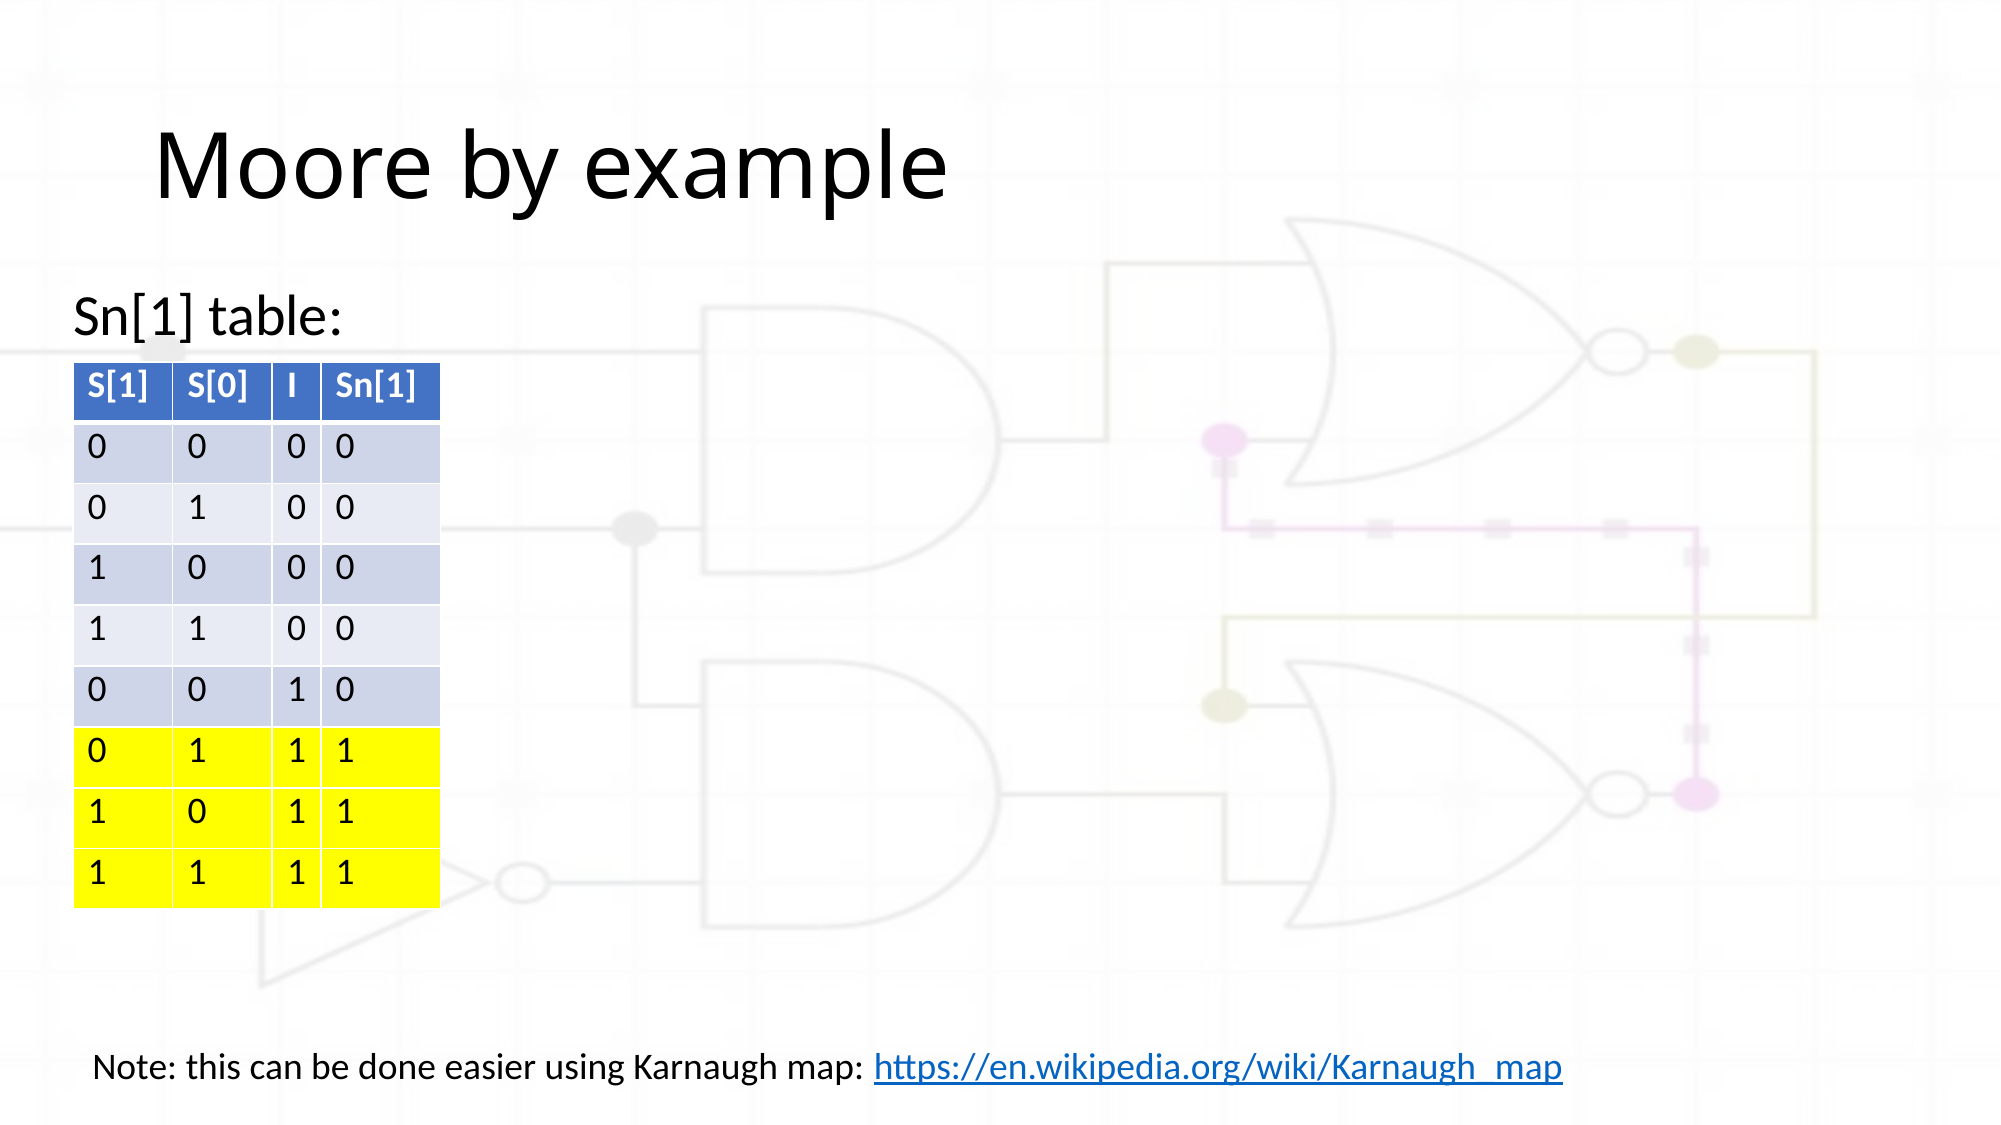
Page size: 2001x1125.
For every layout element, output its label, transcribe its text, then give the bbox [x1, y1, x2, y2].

table_cell 0 [273, 606, 320, 665]
table_cell 1 [273, 849, 320, 908]
table_cell 0 [273, 545, 320, 604]
table_cell 0 [74, 425, 172, 483]
table_cell 0 [322, 667, 440, 726]
table_header I [273, 363, 320, 420]
title Moore by example [137, 59, 1863, 278]
table_cell 0 [322, 425, 440, 483]
table_cell 1 [173, 484, 271, 543]
table_cell 0 [74, 484, 172, 543]
table_cell 0 [322, 545, 440, 604]
table_cell 1 [273, 789, 320, 848]
table_cell 1 [74, 789, 172, 848]
table_cell 1 [273, 728, 320, 787]
table_cell 1 [322, 789, 440, 848]
table_cell 1 [322, 728, 440, 787]
table_cell 0 [74, 667, 172, 726]
table_cell 1 [173, 849, 271, 908]
table_cell 1 [322, 849, 440, 908]
table_header S[1] [74, 363, 172, 420]
table_cell 0 [173, 545, 271, 604]
table_cell 0 [173, 789, 271, 848]
text_box Note: this can be done easier using Karnaugh map: https://en.wikipedia.org/wiki/Karnaugh_map [77, 1034, 1587, 1095]
table_cell 0 [74, 728, 172, 787]
table_cell 1 [74, 545, 172, 604]
table_cell 1 [74, 849, 172, 908]
table_cell 0 [273, 484, 320, 543]
table_cell 0 [173, 425, 271, 483]
table_cell 0 [322, 484, 440, 543]
list Sn[1] table: [58, 277, 441, 362]
table_cell 1 [273, 667, 320, 726]
table_cell 0 [273, 425, 320, 483]
table_header Sn[1] [322, 363, 440, 420]
table_cell 1 [74, 606, 172, 665]
table_cell 0 [322, 606, 440, 665]
table_cell 0 [173, 667, 271, 726]
table_cell 1 [173, 606, 271, 665]
table_header S[0] [173, 363, 271, 420]
table_cell 1 [173, 728, 271, 787]
